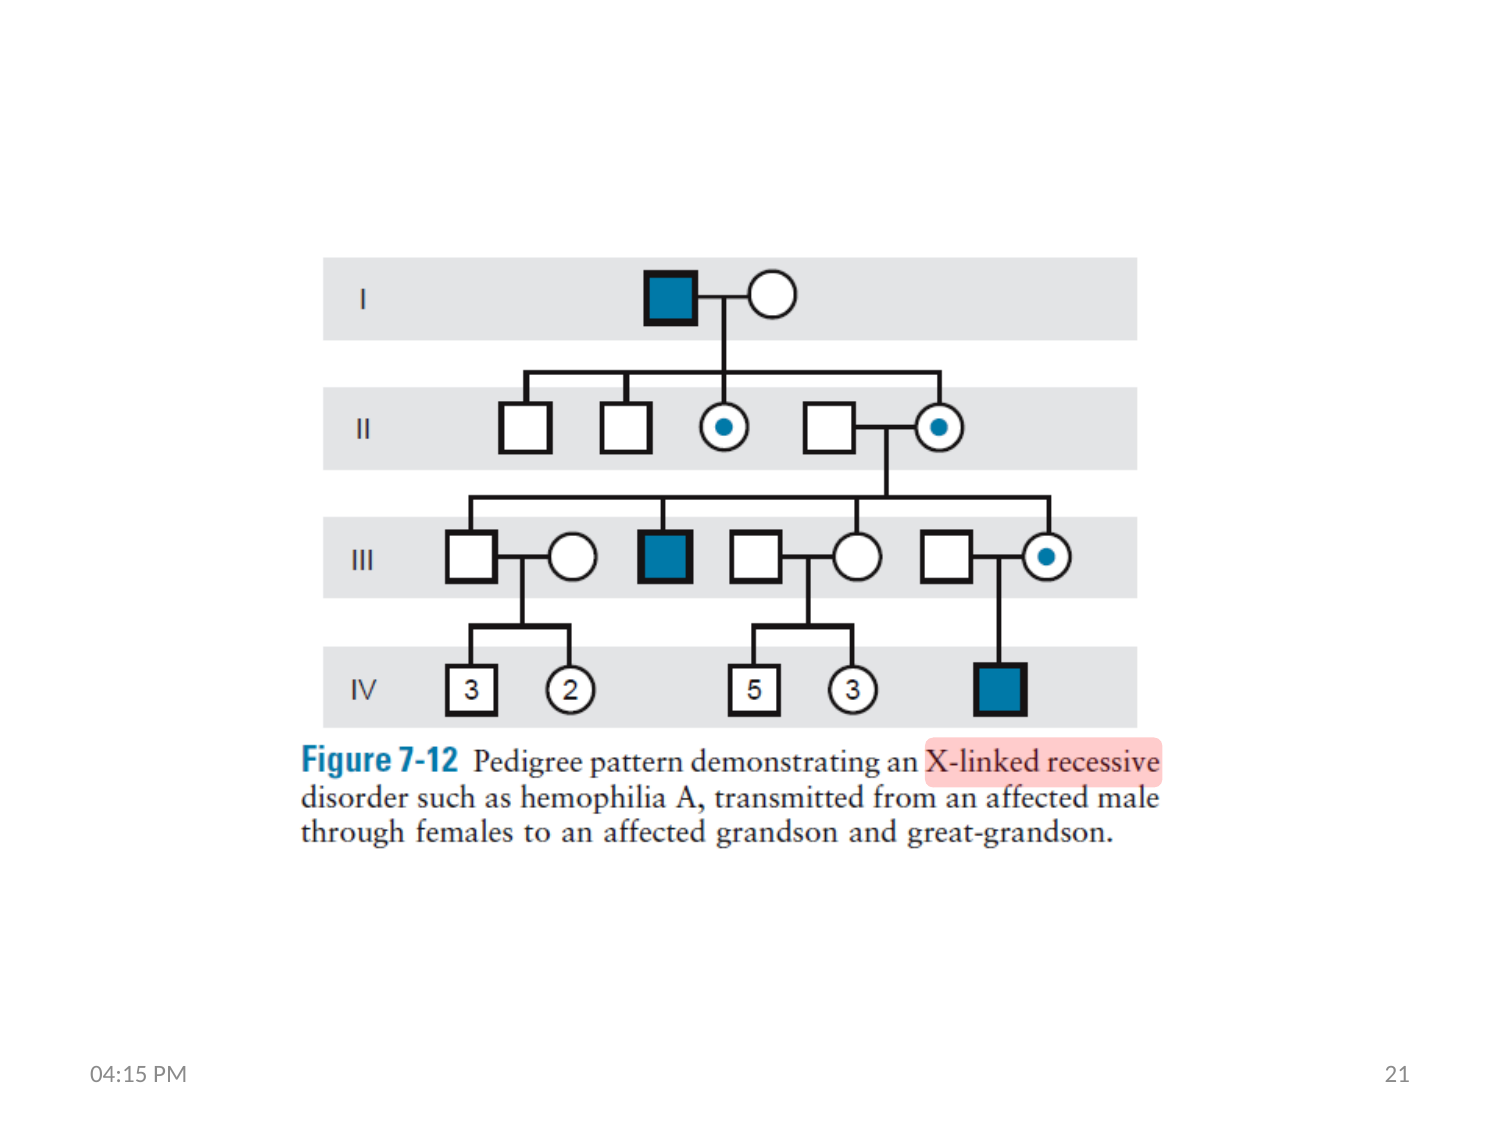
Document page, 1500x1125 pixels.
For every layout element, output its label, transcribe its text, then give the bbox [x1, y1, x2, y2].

slide_number 21 [1074, 1042, 1425, 1103]
picture [287, 237, 1176, 863]
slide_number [75, 1042, 425, 1103]
